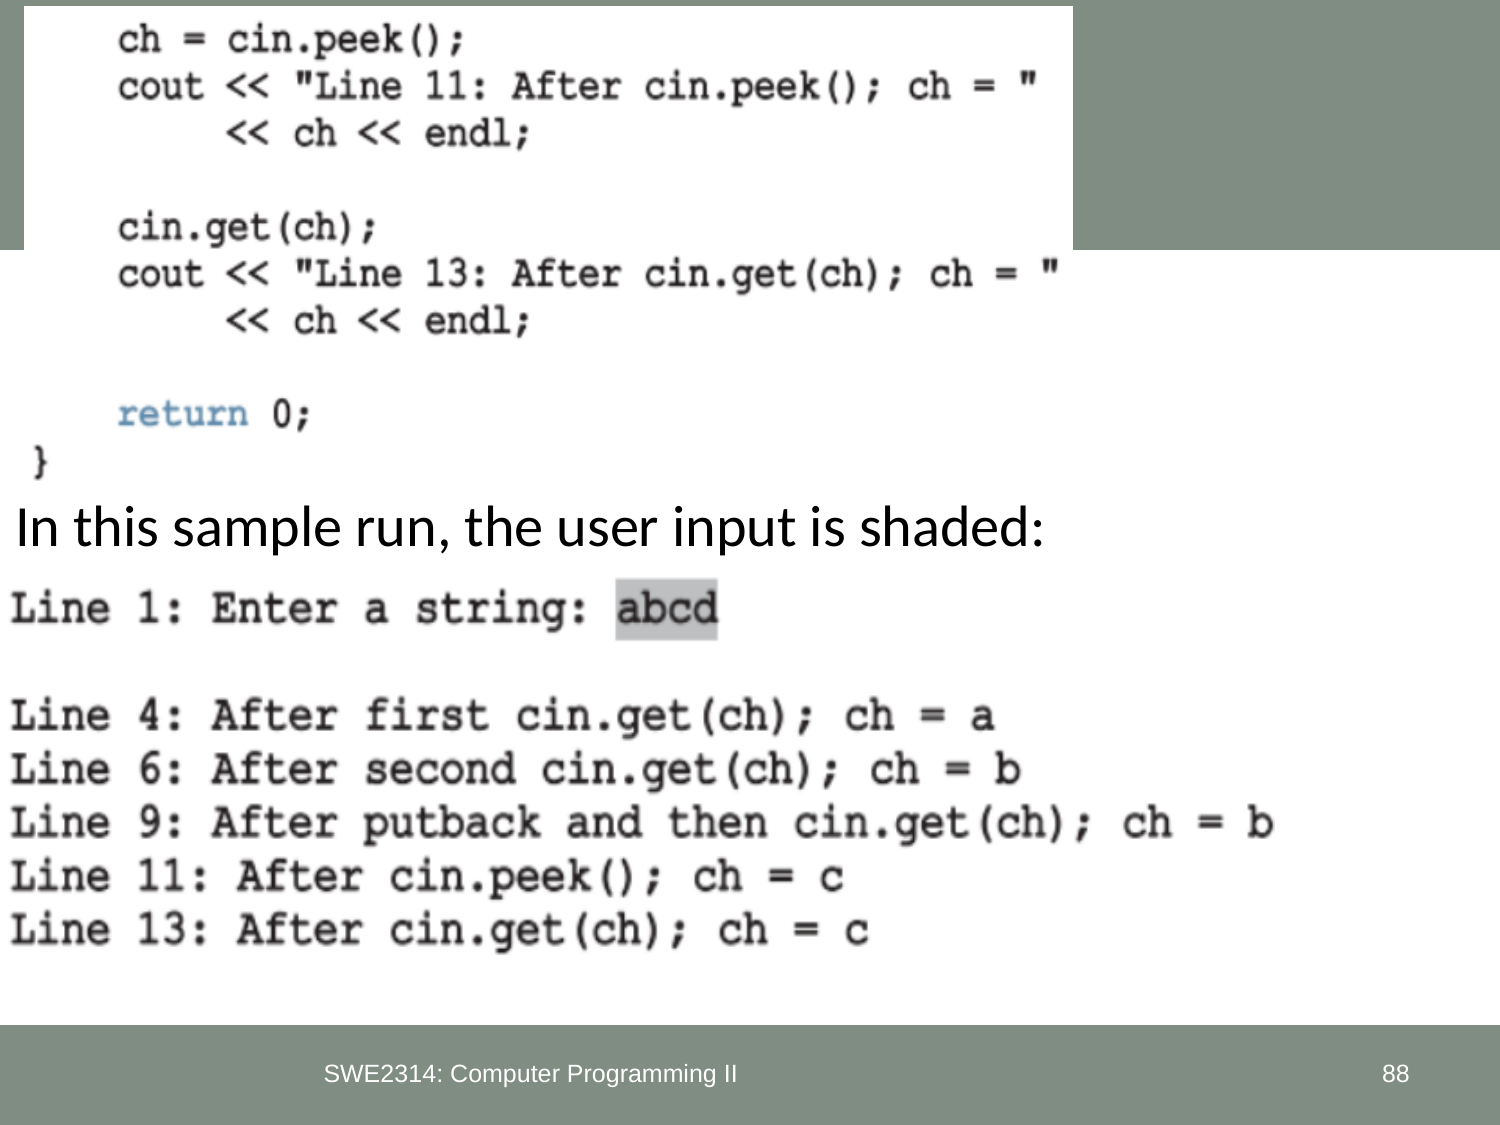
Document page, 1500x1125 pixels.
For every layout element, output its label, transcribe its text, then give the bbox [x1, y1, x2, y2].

footer SWE2314: Computer Programming II [75, 1042, 988, 1103]
picture [0, 574, 1276, 1001]
slide_number 88 [1074, 1042, 1425, 1103]
picture [23, 5, 1073, 488]
list In this sample run, the user input is shaded: [0, 0, 1500, 1034]
